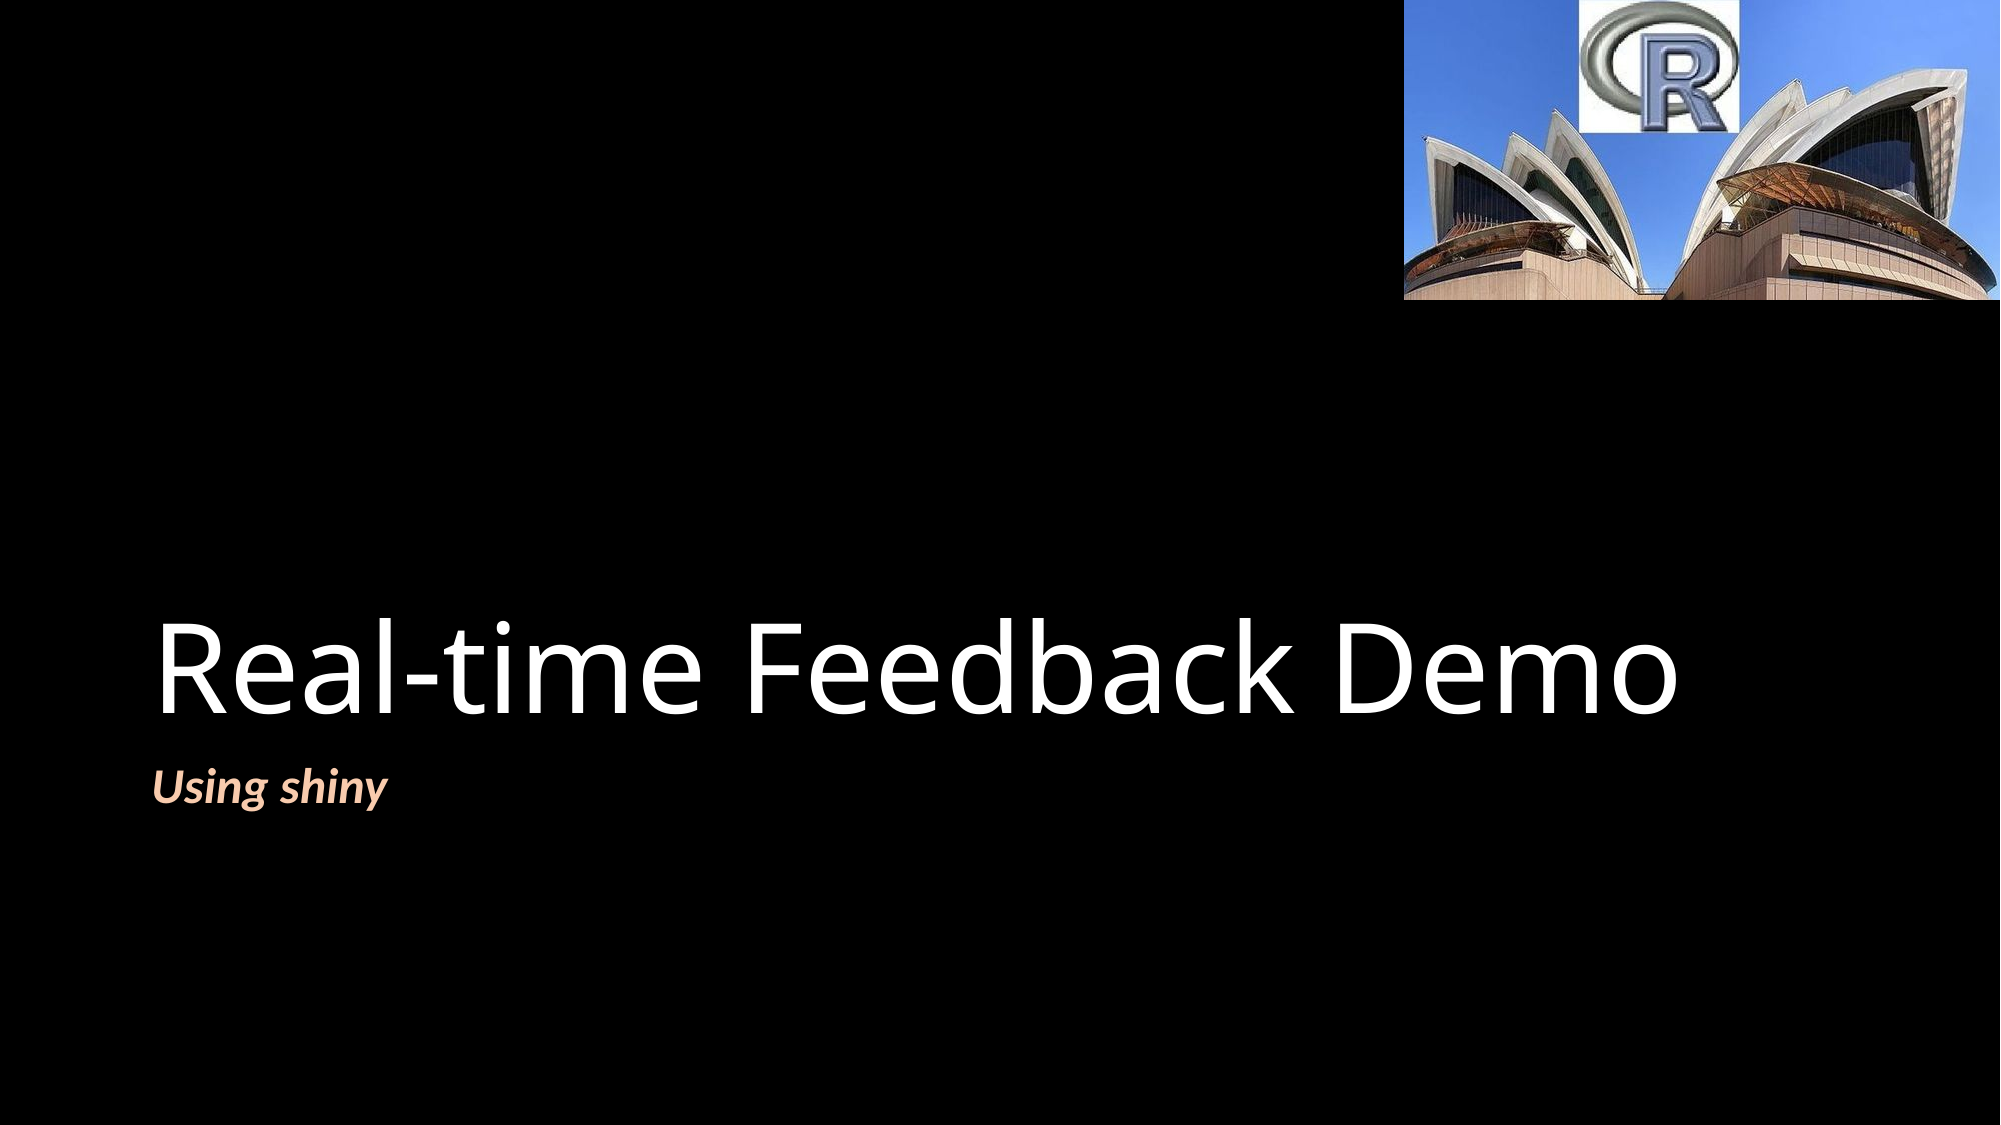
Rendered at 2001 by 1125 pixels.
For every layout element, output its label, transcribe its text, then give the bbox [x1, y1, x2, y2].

picture [1404, 0, 2000, 300]
list Using shiny [136, 752, 1862, 999]
title Real-time Feedback Demo [136, 280, 1862, 749]
